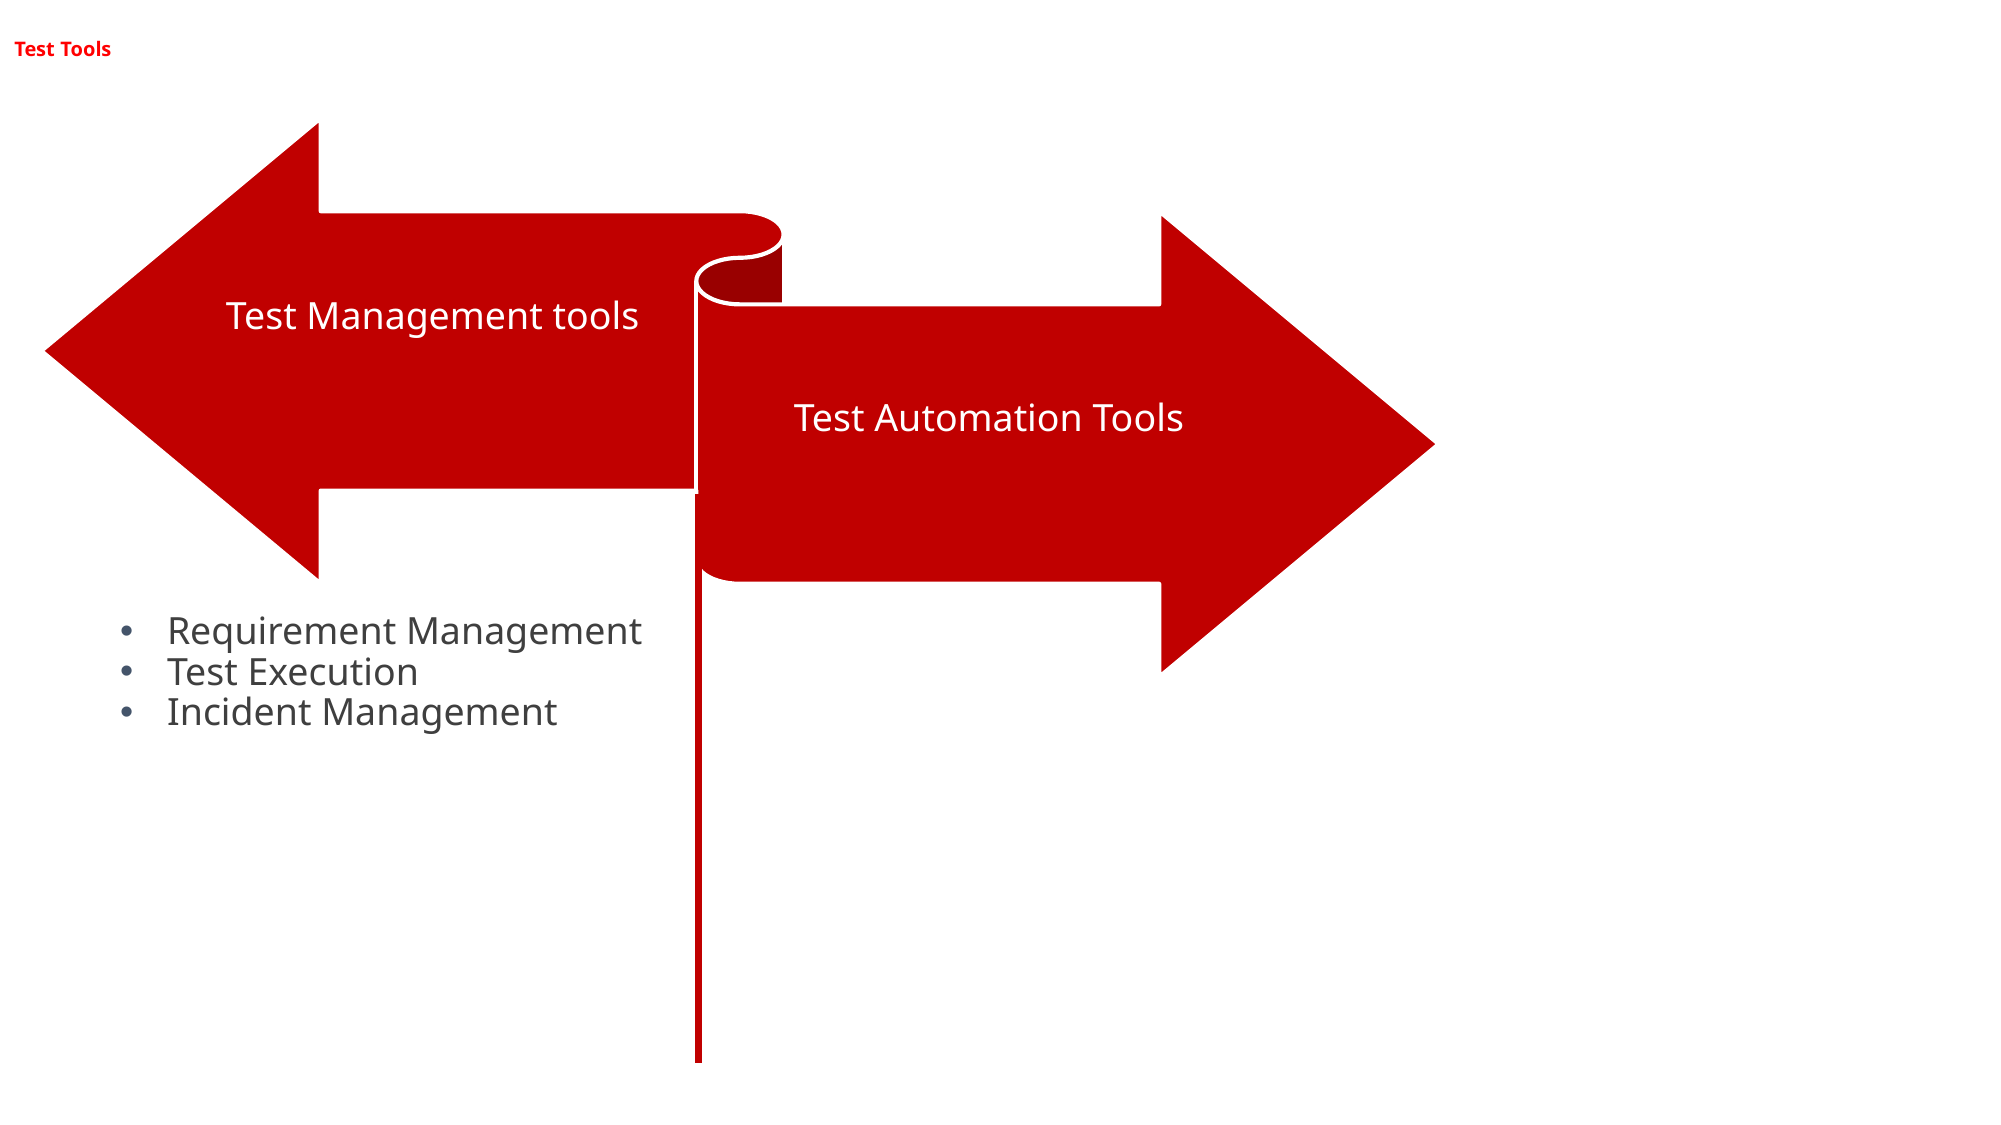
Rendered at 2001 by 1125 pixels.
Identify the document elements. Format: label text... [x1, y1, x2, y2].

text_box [41, 117, 1439, 1010]
title Test Tools [0, 0, 1135, 104]
